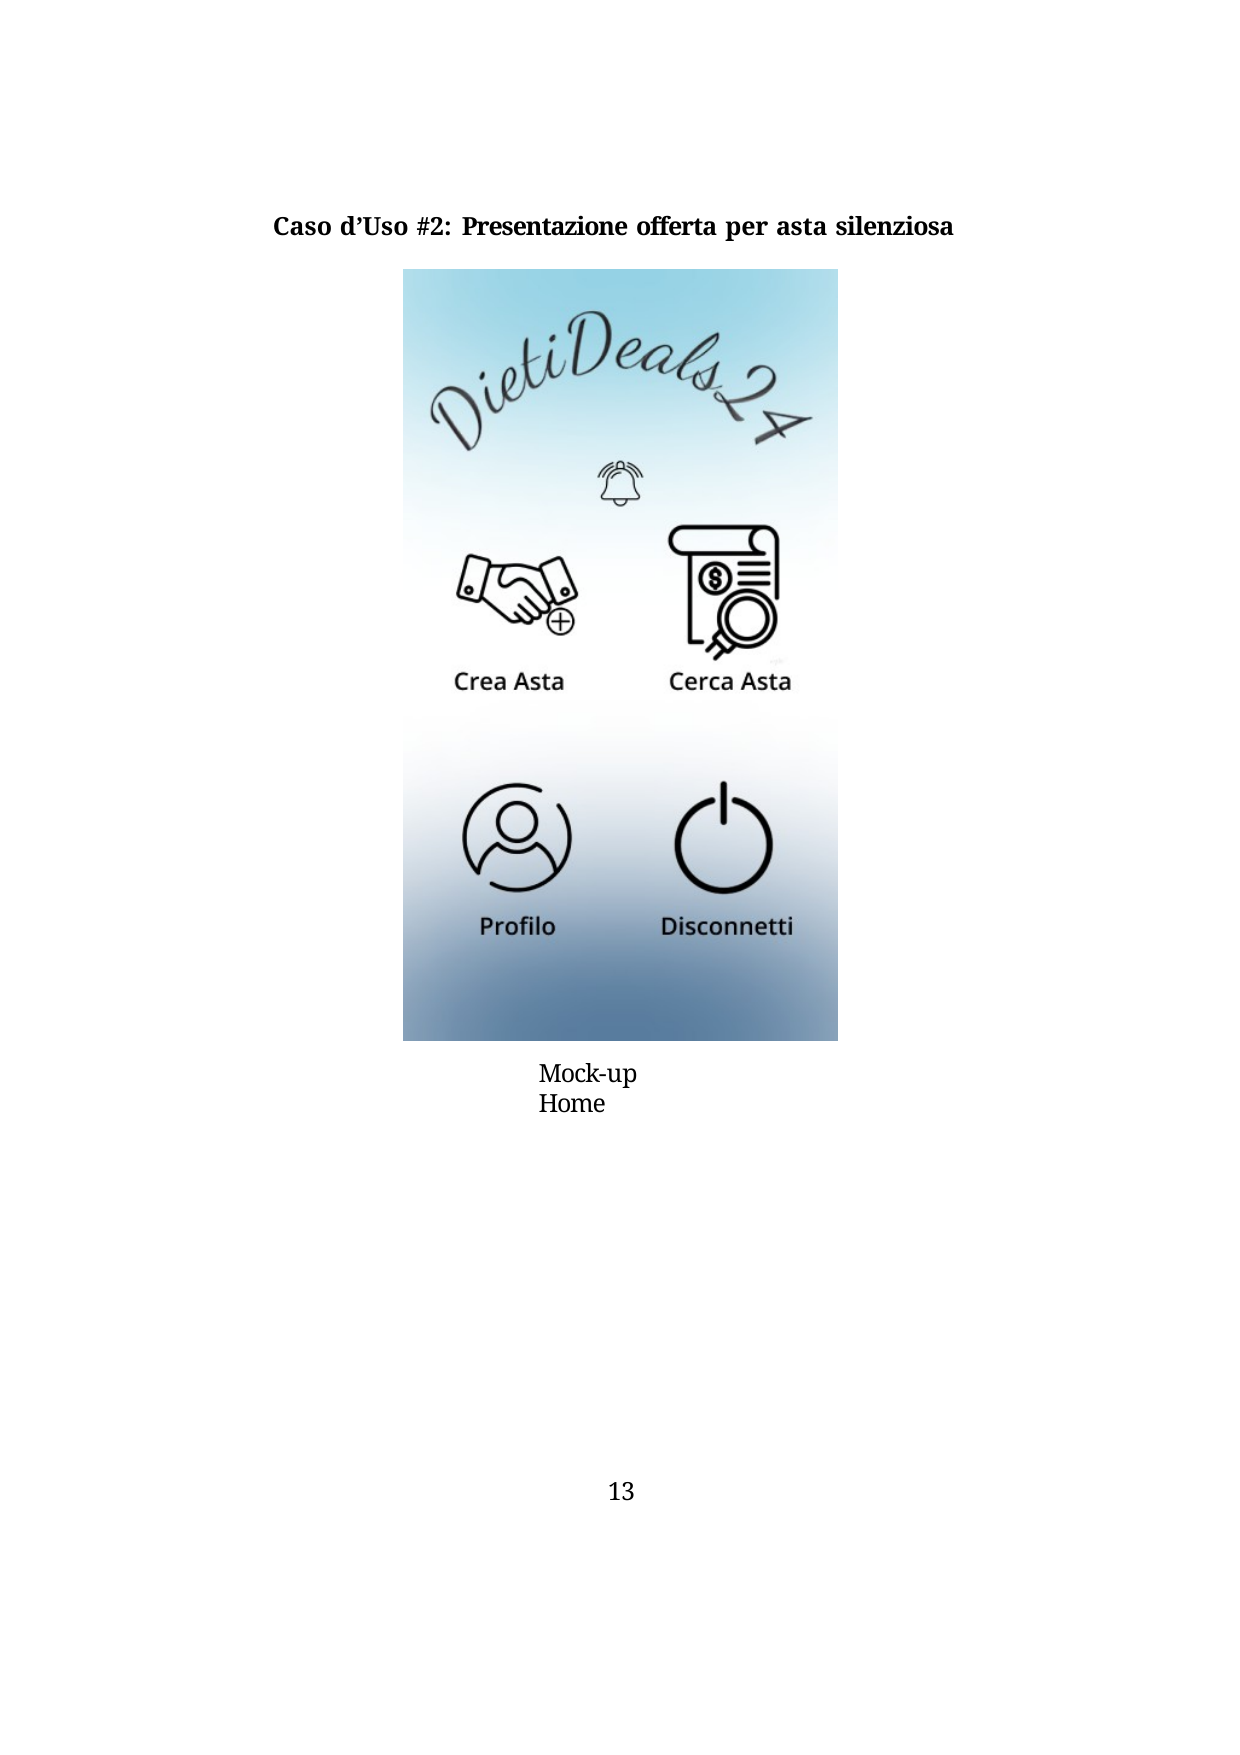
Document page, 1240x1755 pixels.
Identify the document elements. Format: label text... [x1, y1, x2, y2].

text_box Mock-up Home [536, 1055, 704, 1118]
slide_number 30 [601, 1474, 641, 1755]
picture [402, 269, 838, 1042]
text_box Caso d’Uso #2: Presentazione offerta per asta silenziosa [270, 208, 970, 241]
